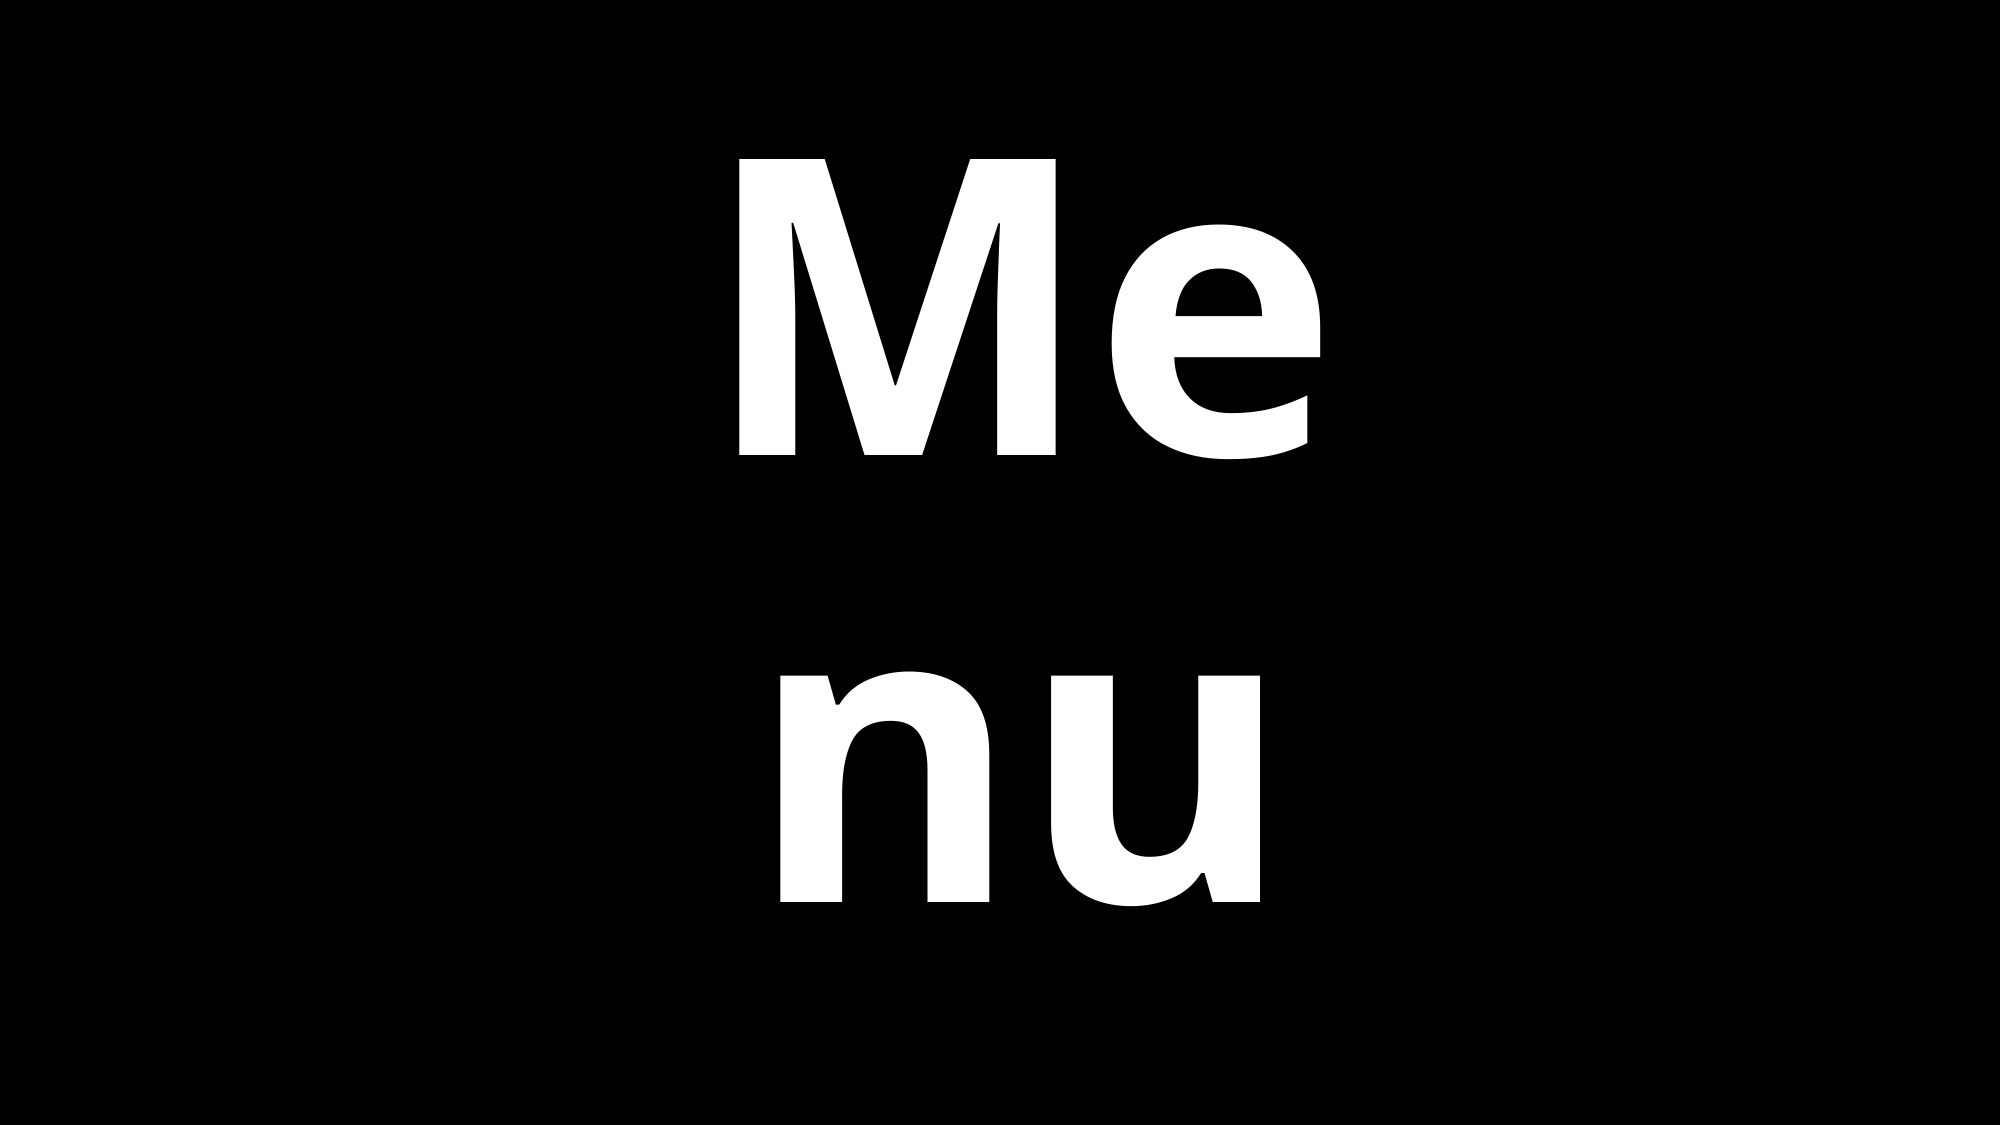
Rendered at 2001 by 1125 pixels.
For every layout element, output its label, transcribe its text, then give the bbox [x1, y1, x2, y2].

title Menu [619, 355, 1422, 735]
